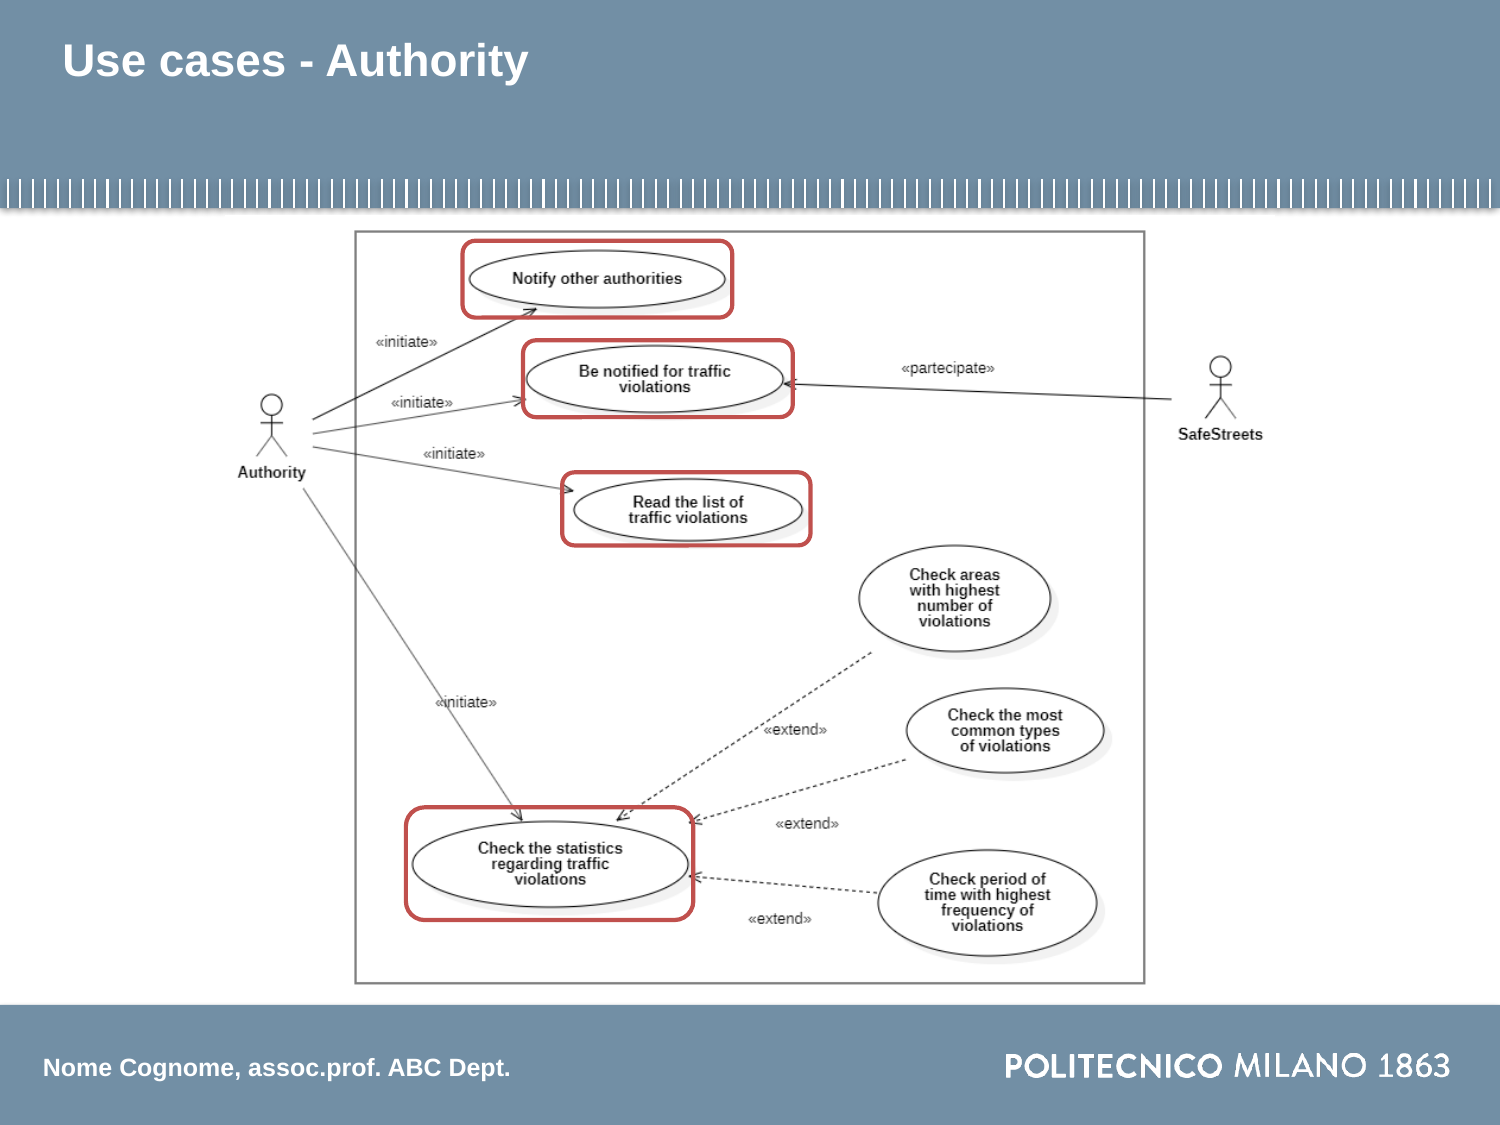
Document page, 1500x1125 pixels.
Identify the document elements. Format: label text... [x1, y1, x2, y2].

picture [225, 215, 1275, 1000]
picture [999, 1041, 1456, 1089]
title Use cases - Authority [47, 22, 1455, 161]
